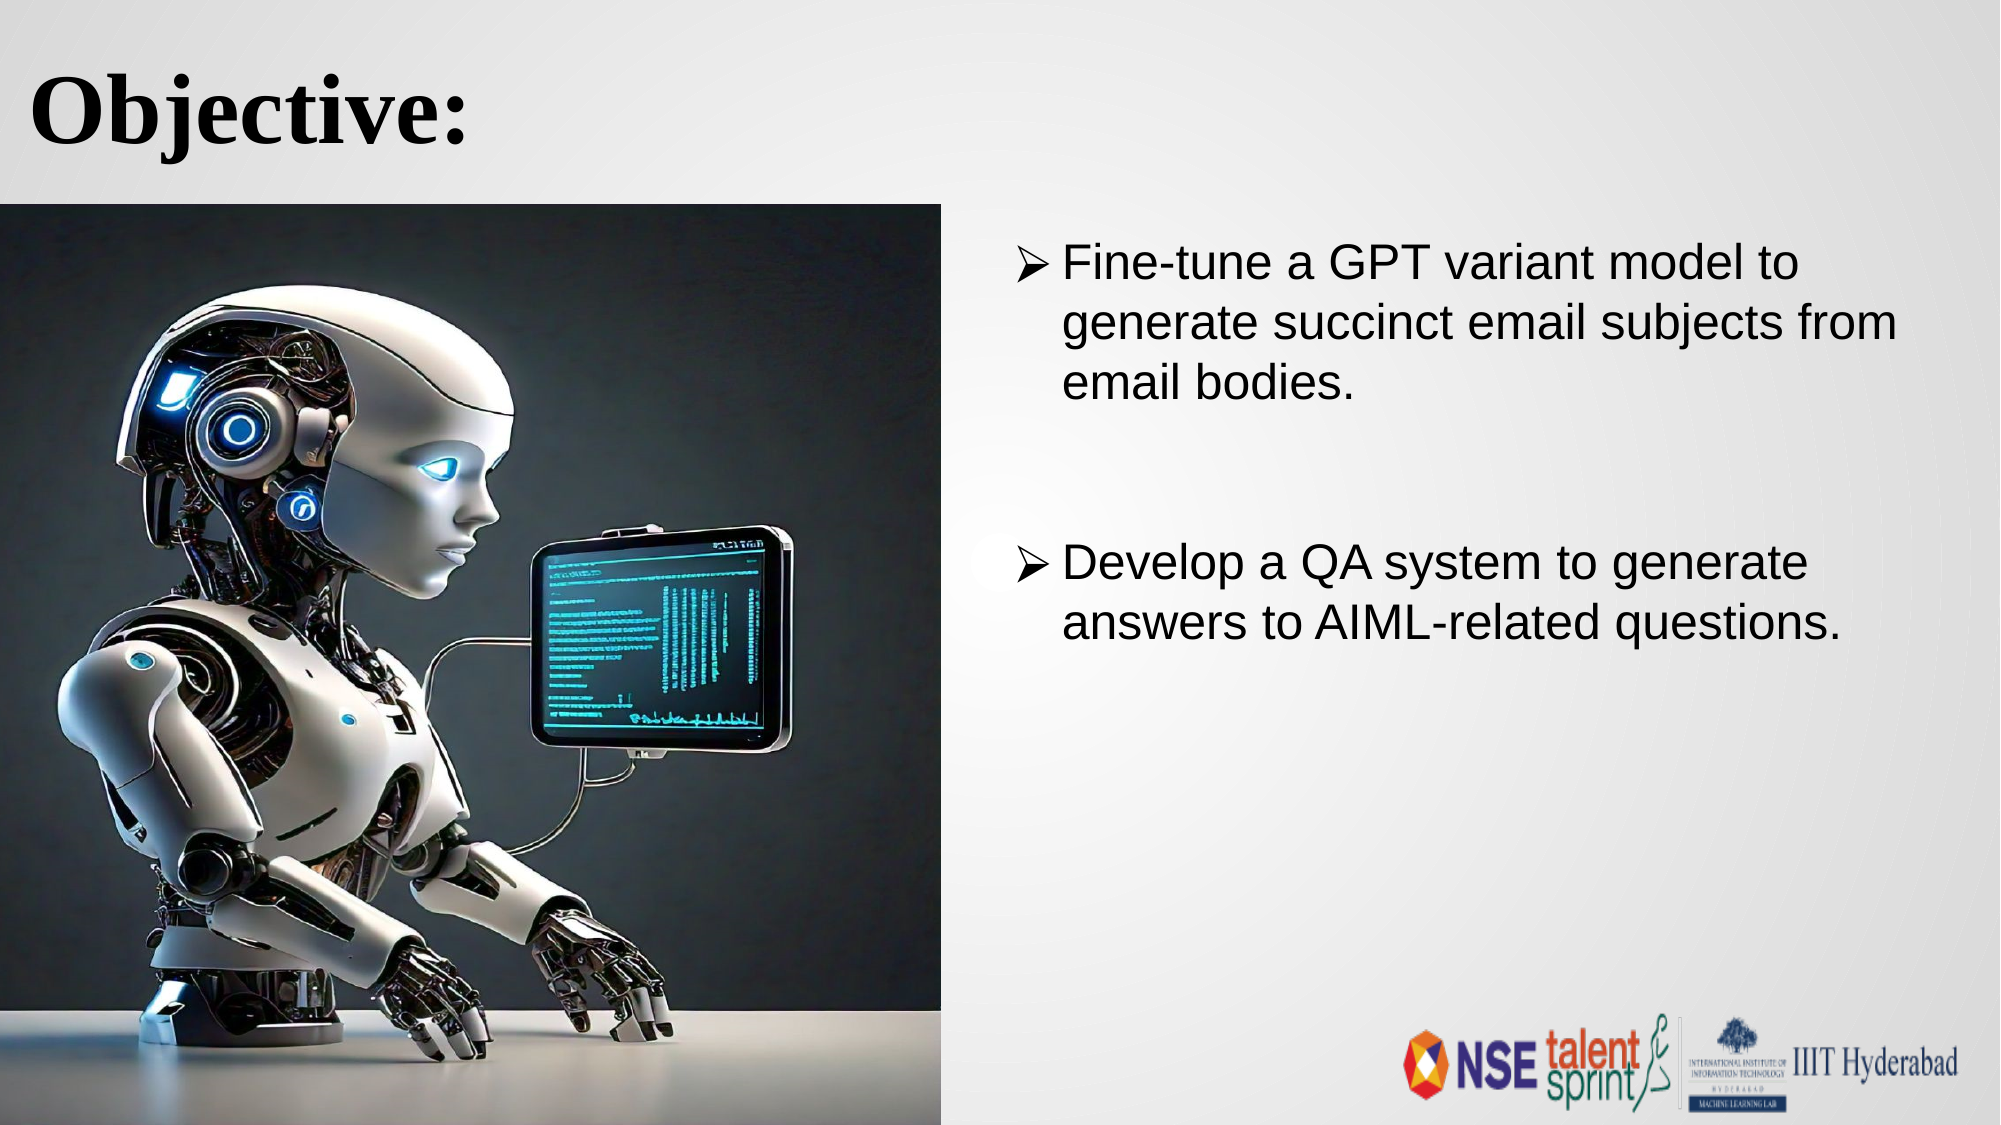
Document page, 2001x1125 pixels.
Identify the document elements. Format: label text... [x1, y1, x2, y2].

picture [0, 204, 942, 1125]
text_box Objective: [14, 52, 1986, 213]
picture [1360, 1001, 2000, 1125]
text_box Fine-tune a GPT variant model to generate succinct email subjects from email bodies. Develop a QA system to generate answers to AIML-related questions. [999, 221, 1985, 717]
